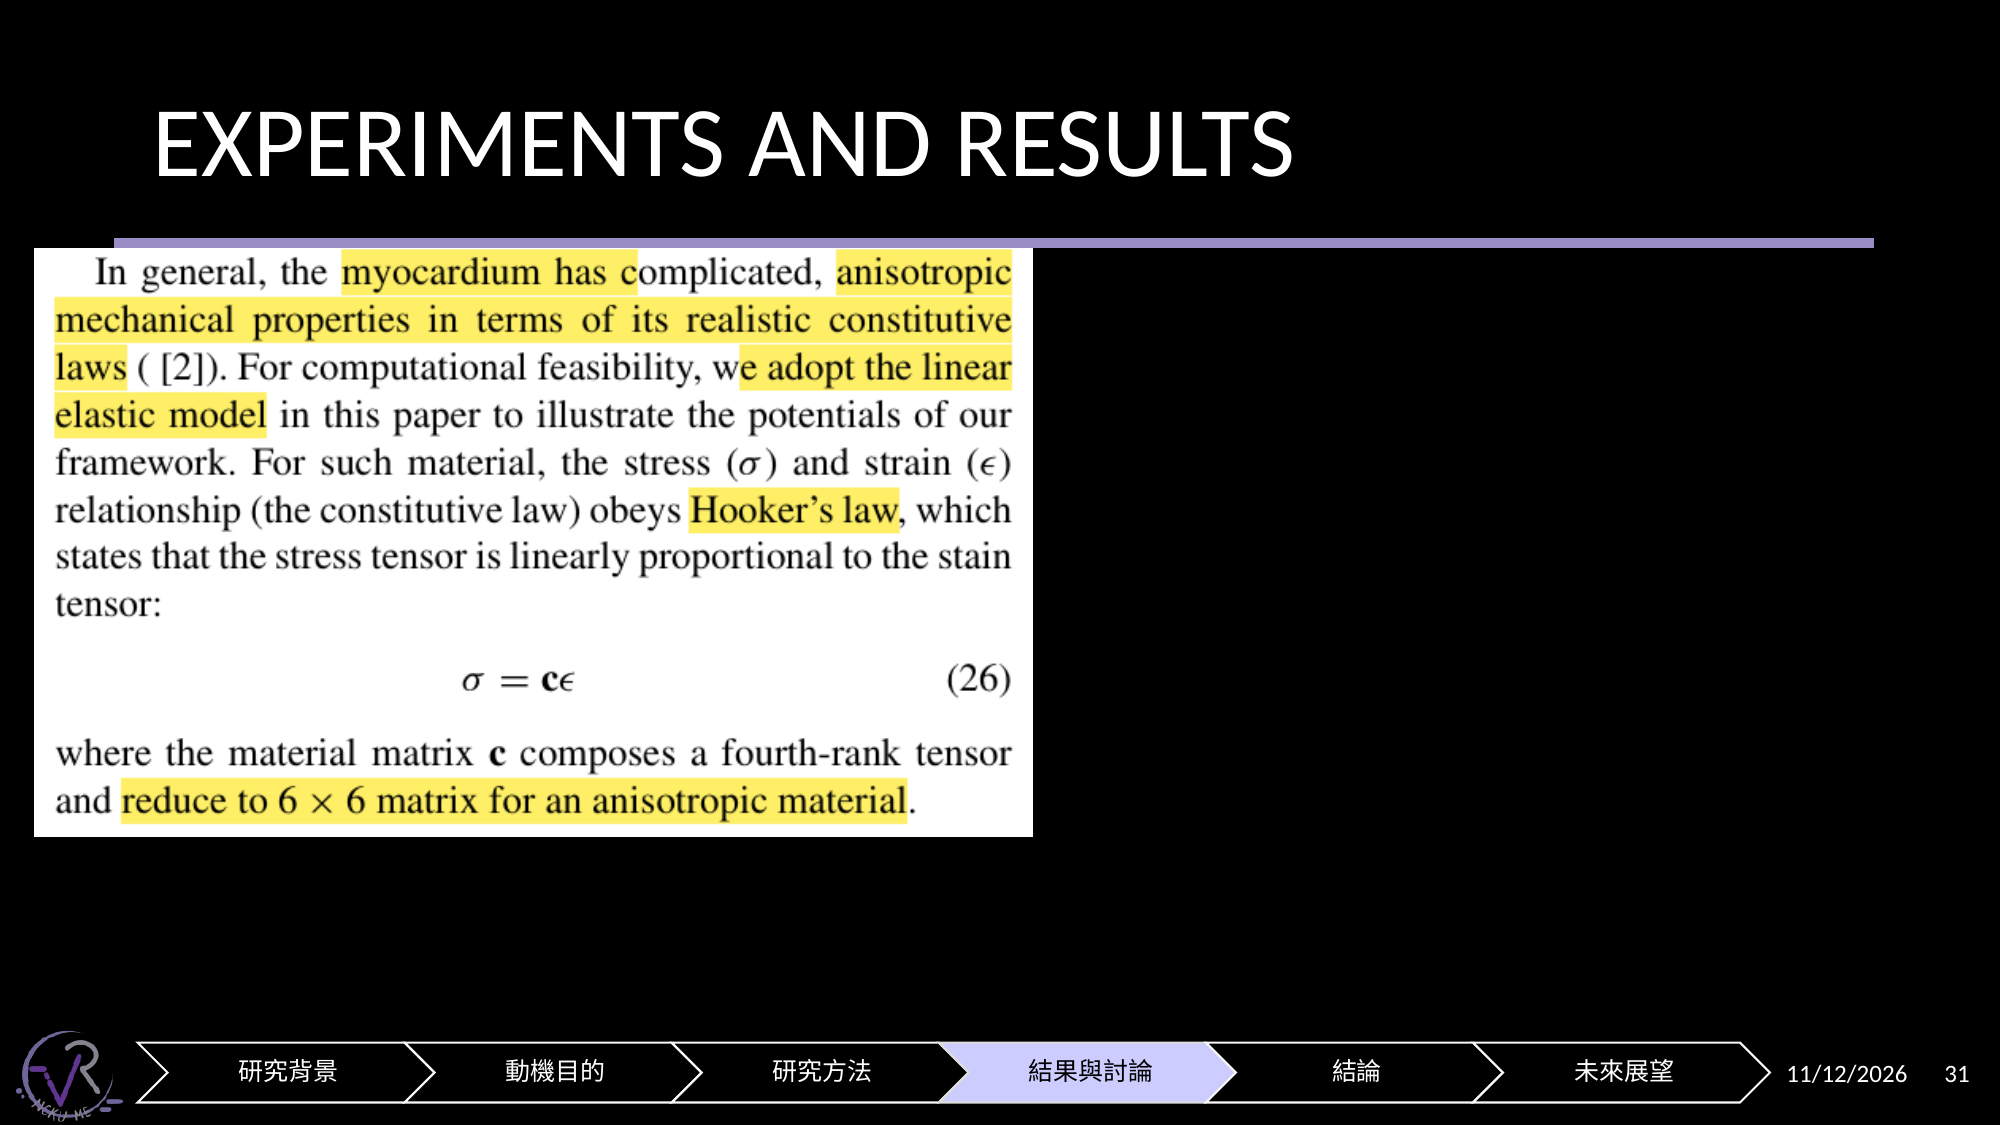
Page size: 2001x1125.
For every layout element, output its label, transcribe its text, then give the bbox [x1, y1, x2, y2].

slide_number 31 [1927, 1042, 1985, 1103]
picture [34, 248, 1033, 837]
picture [15, 1030, 137, 1122]
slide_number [1771, 1042, 1927, 1103]
title EXPERIMENTS AND RESULTS [137, 59, 1863, 229]
